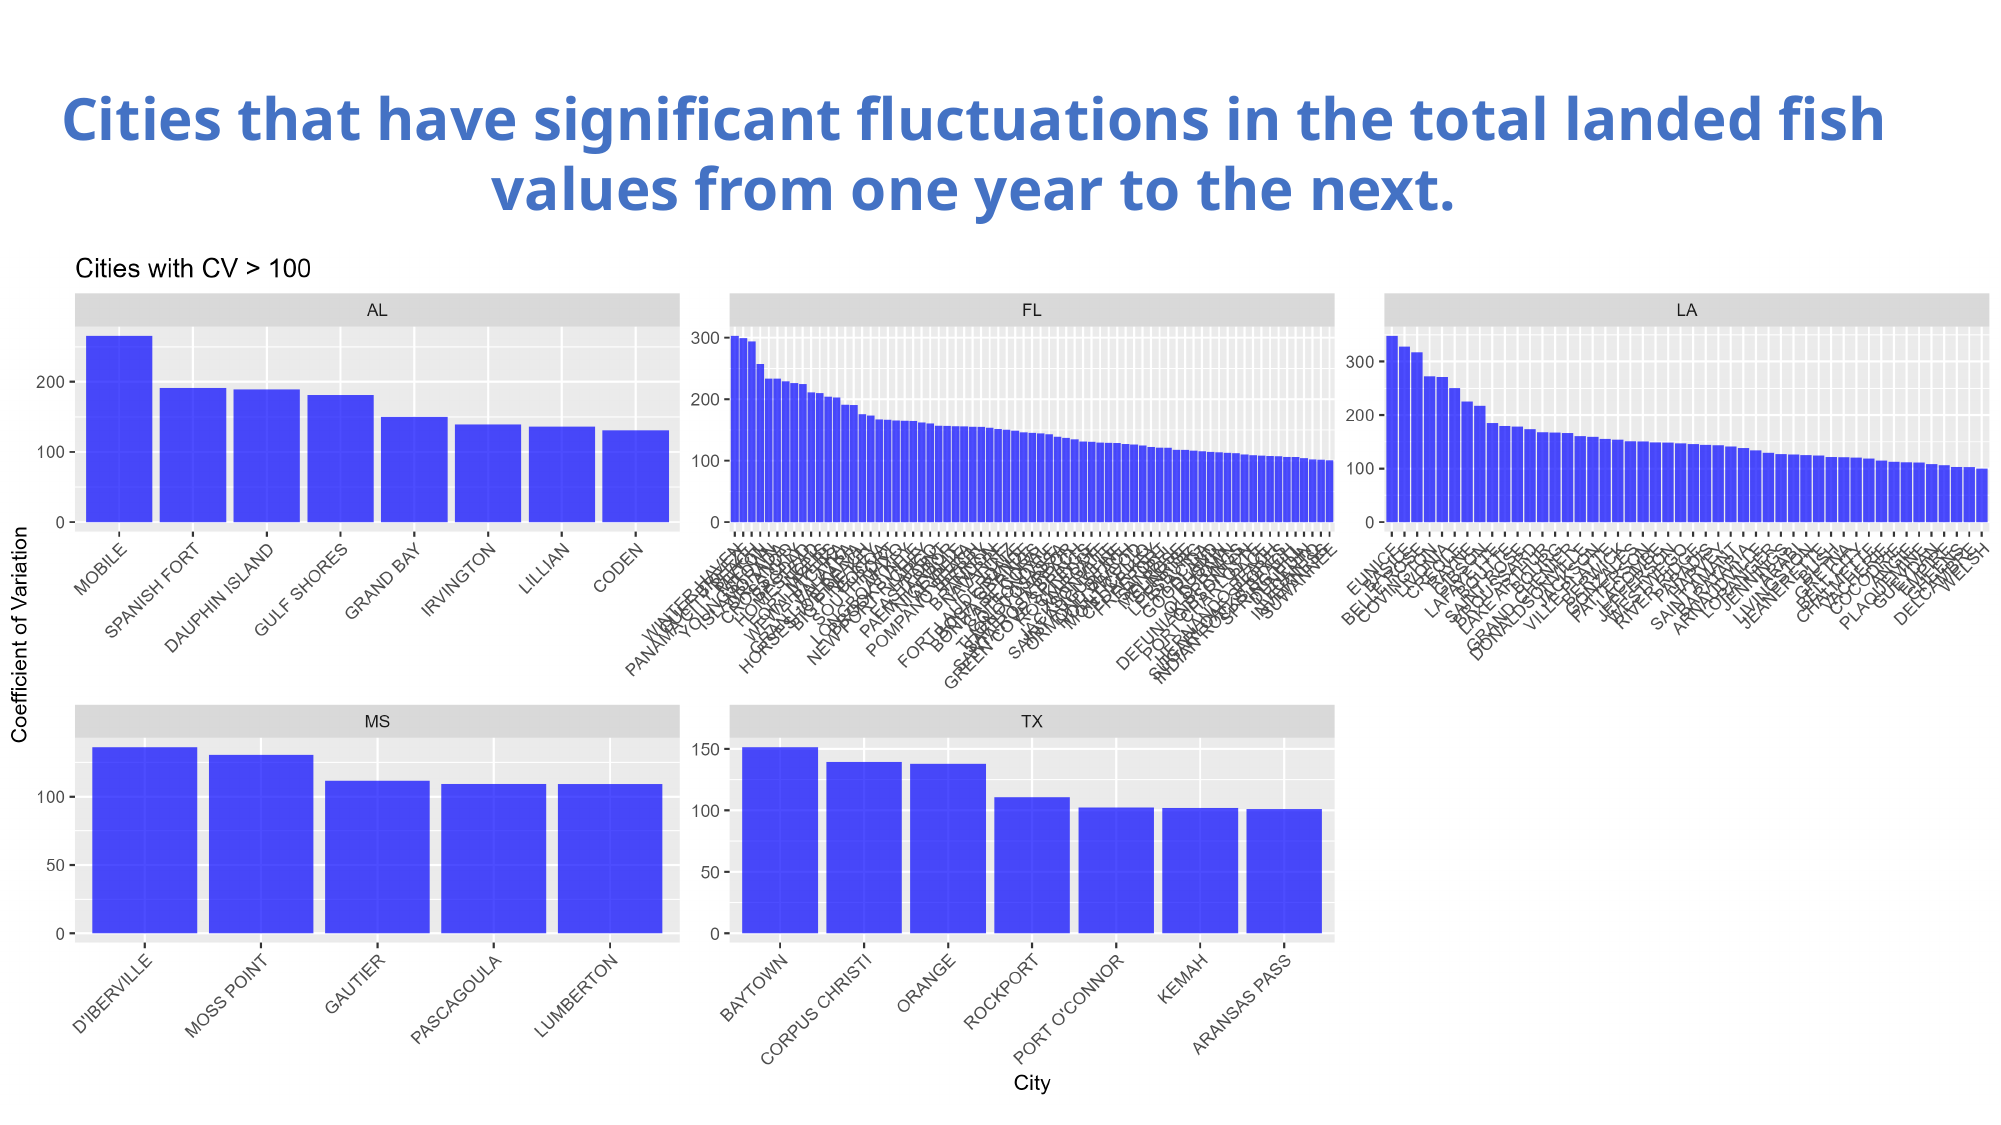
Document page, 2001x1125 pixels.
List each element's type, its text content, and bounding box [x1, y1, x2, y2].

picture [0, 247, 2000, 1105]
text_box Cities that have significant fluctuations in the total landed fish values from one year to the next. [40, 36, 1908, 230]
